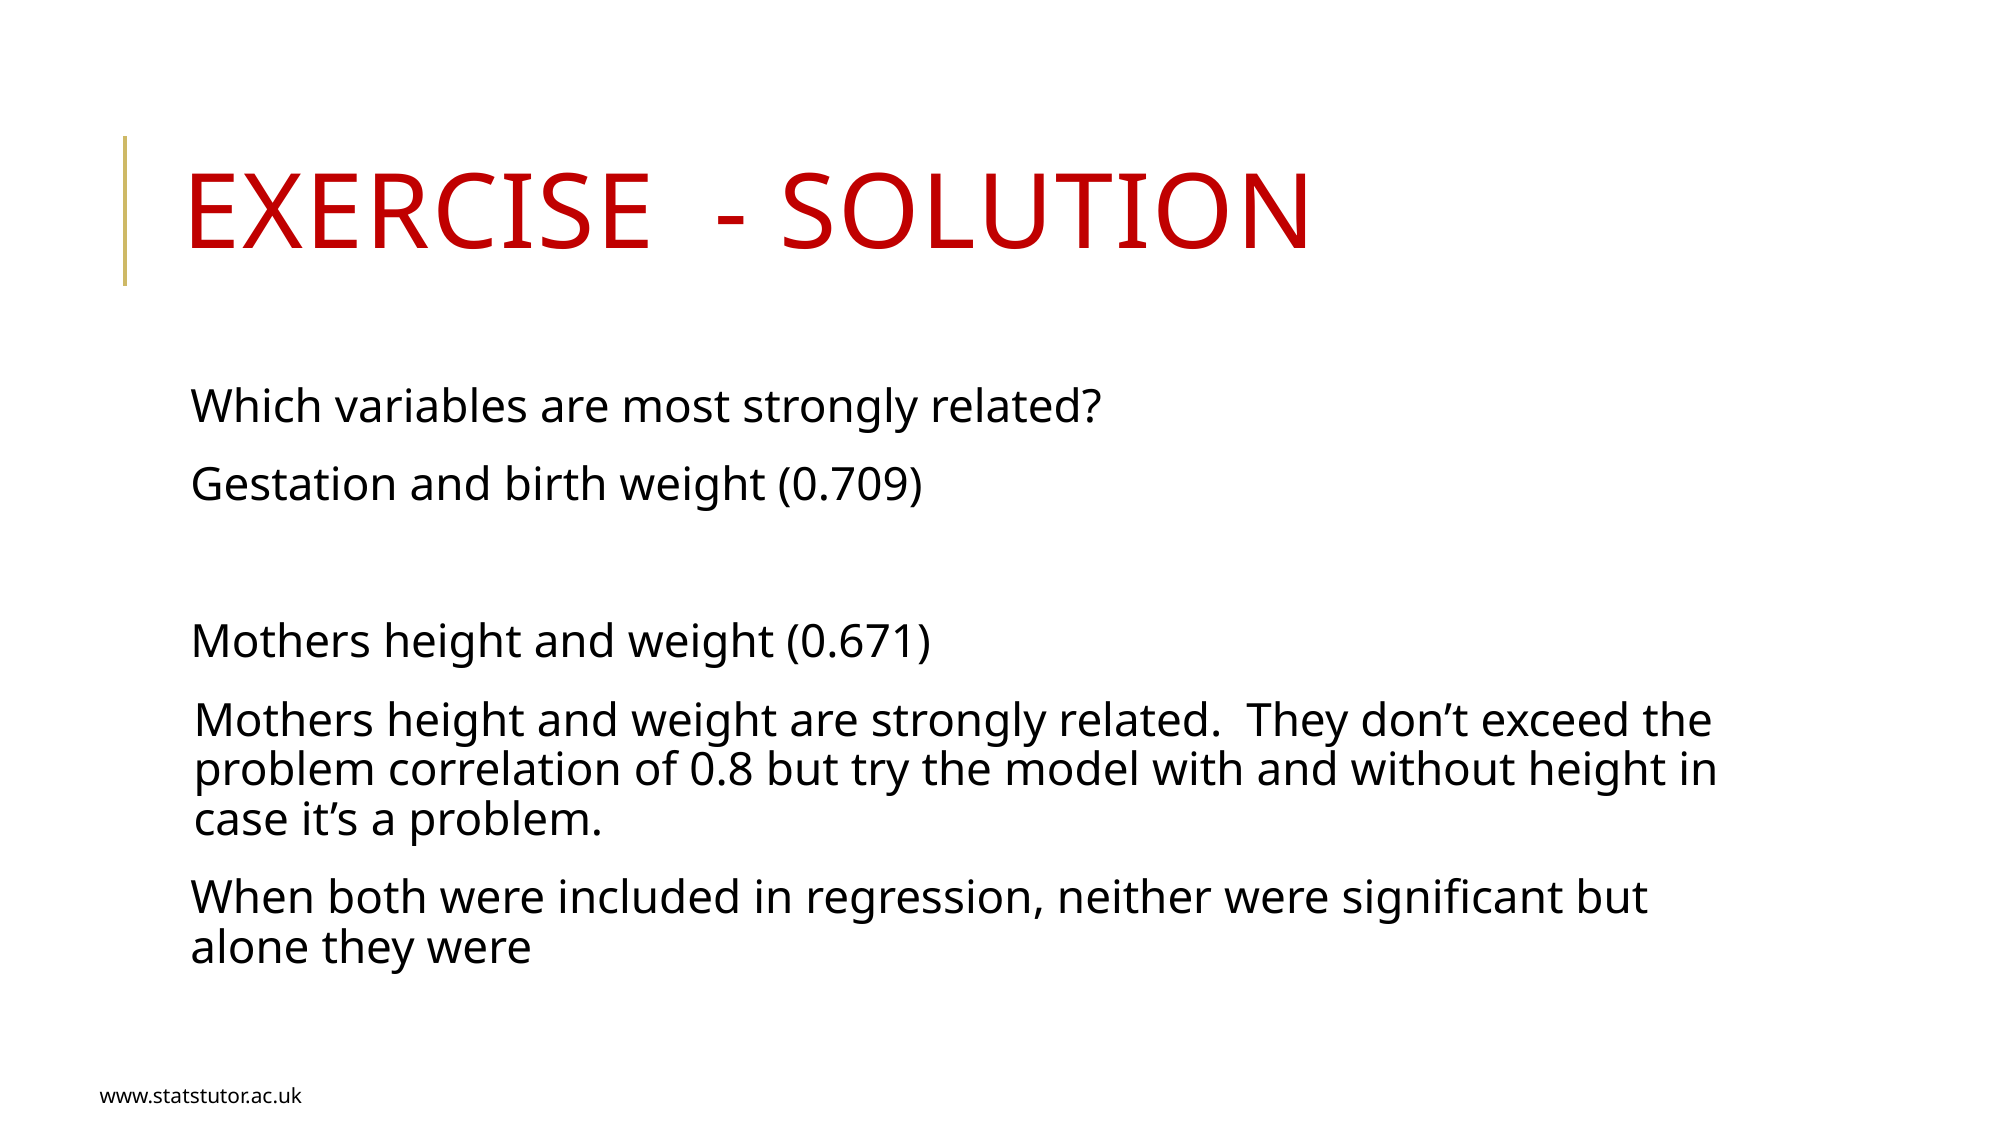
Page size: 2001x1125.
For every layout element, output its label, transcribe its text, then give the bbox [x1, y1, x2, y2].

list Which variables are most strongly related? Gestation and birth weight (0.709) Mothers height and weight (0.671) Mothers height and weight are strongly related. They don’t exceed the problem correlation of 0.8 but try the model with and without height in case it’s a problem. When both were included in regression, neither were significant but alone they were [168, 375, 1763, 1035]
title Exercise - Solution [168, 96, 1763, 342]
text_box www.statstutor.ac.uk [0, 1062, 317, 1116]
